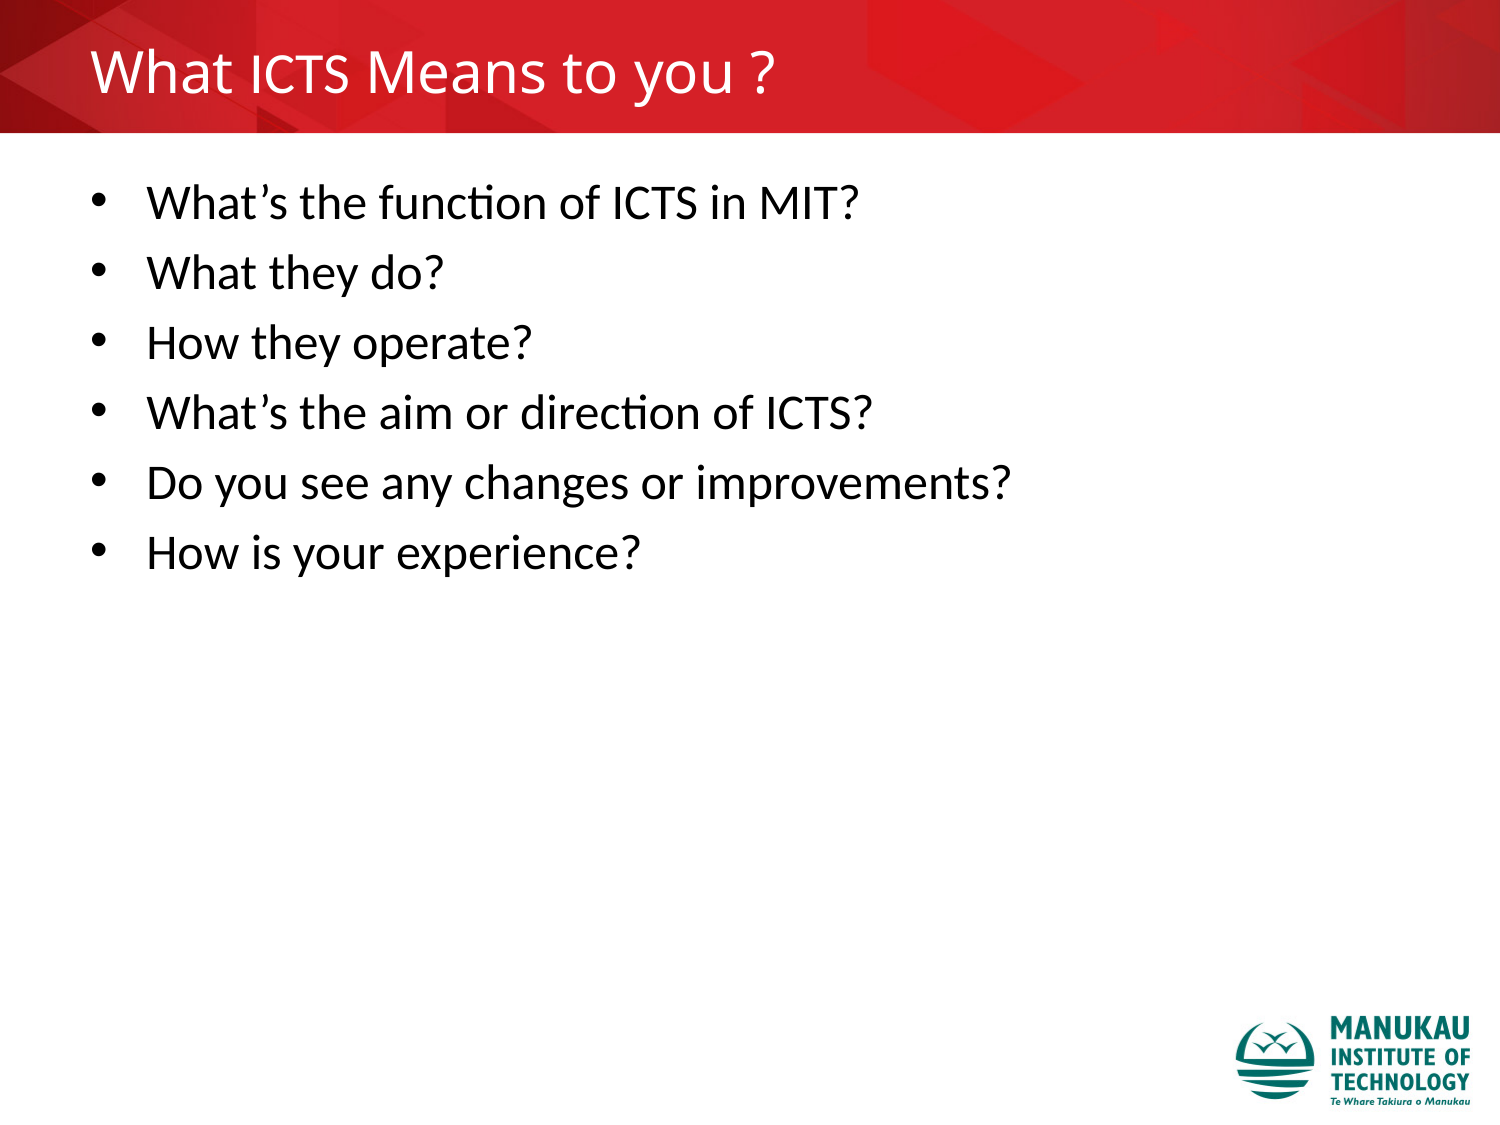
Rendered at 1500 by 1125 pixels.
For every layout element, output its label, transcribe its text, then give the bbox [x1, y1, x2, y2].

list What’s the function of ICTS in MIT? What they do? How they operate? What’s the aim or direction of ICTS? Do you see any changes or improvements? How is your experience? [75, 162, 1425, 985]
title What ICTS Means to you ? [75, 23, 1425, 118]
picture [0, 0, 1500, 1125]
